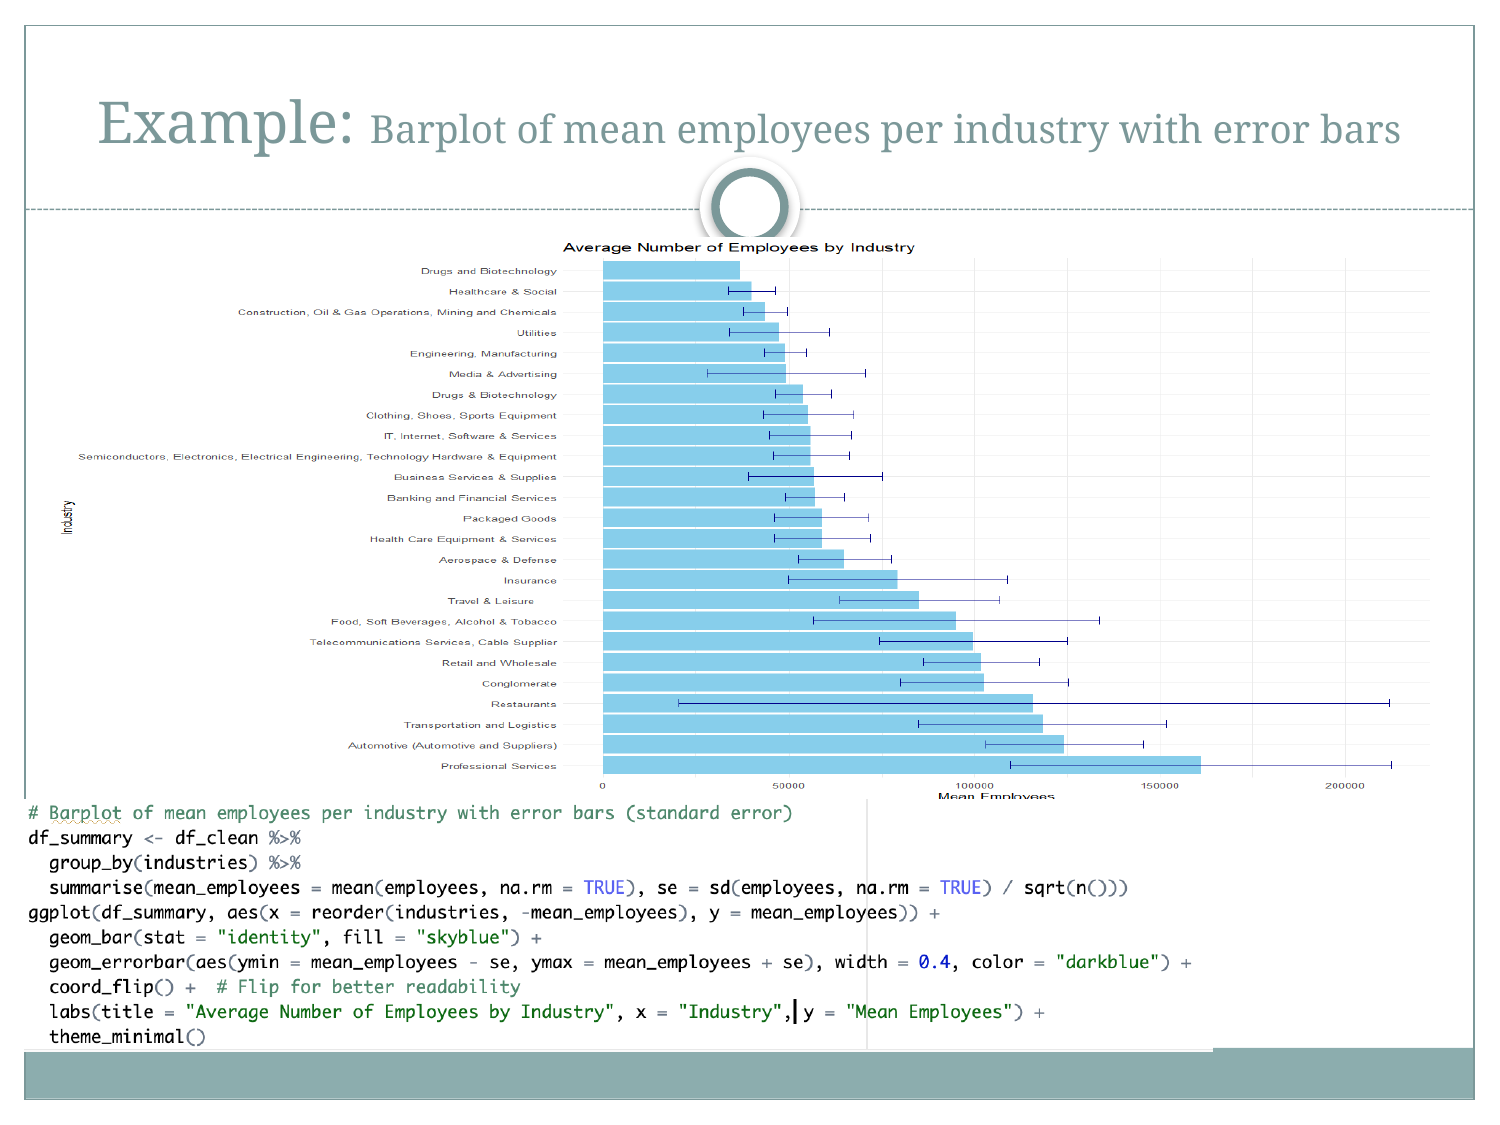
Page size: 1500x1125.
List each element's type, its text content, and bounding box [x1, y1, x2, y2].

title Example: Barplot of mean employees per industry with error bars [49, 37, 1450, 162]
picture [24, 237, 1438, 1052]
